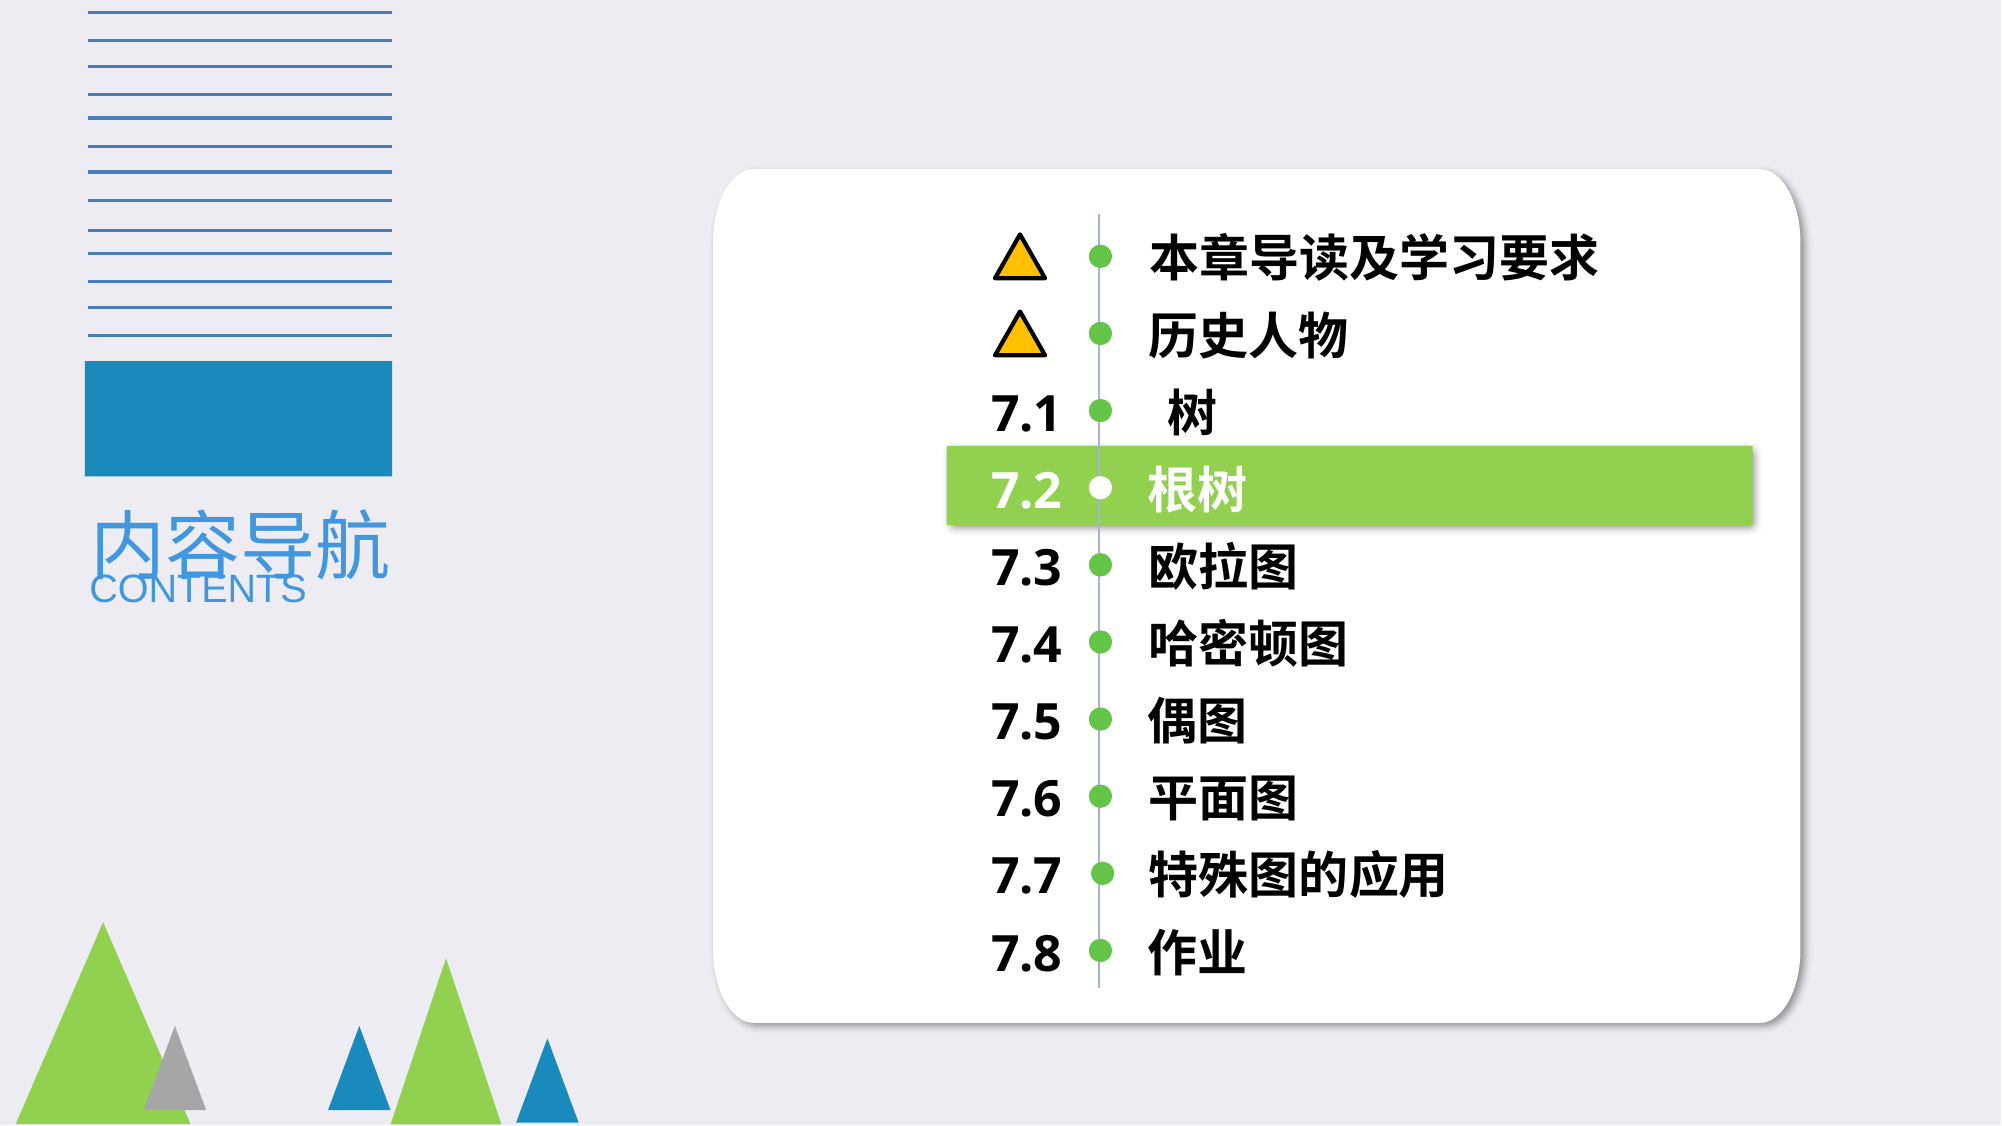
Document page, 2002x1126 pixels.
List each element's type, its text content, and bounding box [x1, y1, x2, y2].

text_box CONTENTS [89, 577, 393, 621]
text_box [712, 168, 1801, 1024]
text_box [13, 920, 193, 1126]
text_box [326, 1023, 393, 1113]
text_box 内容导航 [90, 478, 391, 577]
text_box [514, 1036, 581, 1125]
text_box [83, 359, 394, 478]
text_box [141, 1023, 209, 1113]
text_box [388, 955, 504, 1126]
